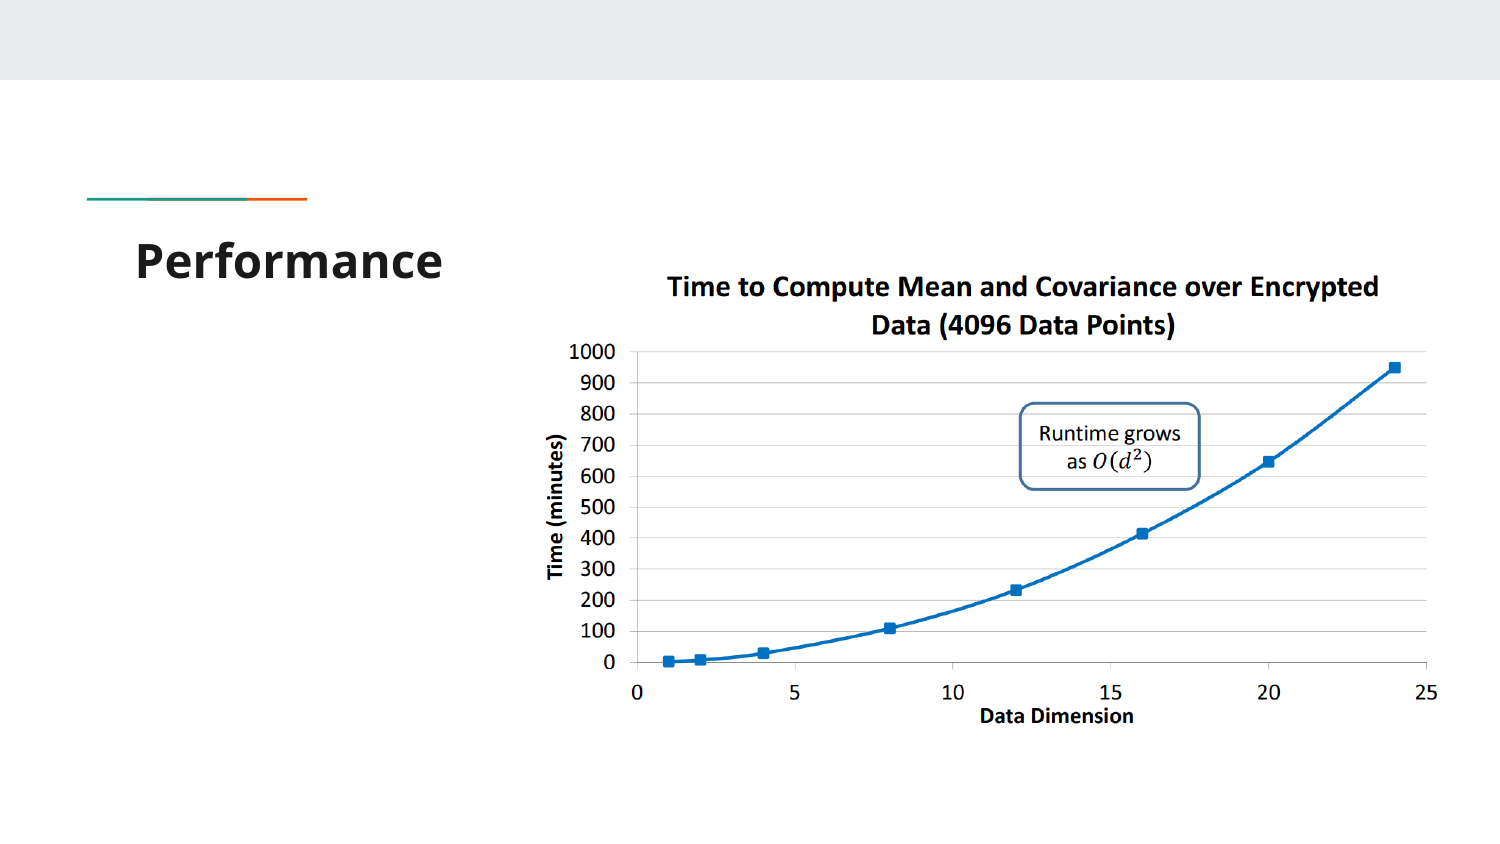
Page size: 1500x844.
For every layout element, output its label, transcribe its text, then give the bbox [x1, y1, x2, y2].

title Performance [119, 216, 1381, 305]
picture [533, 250, 1453, 741]
